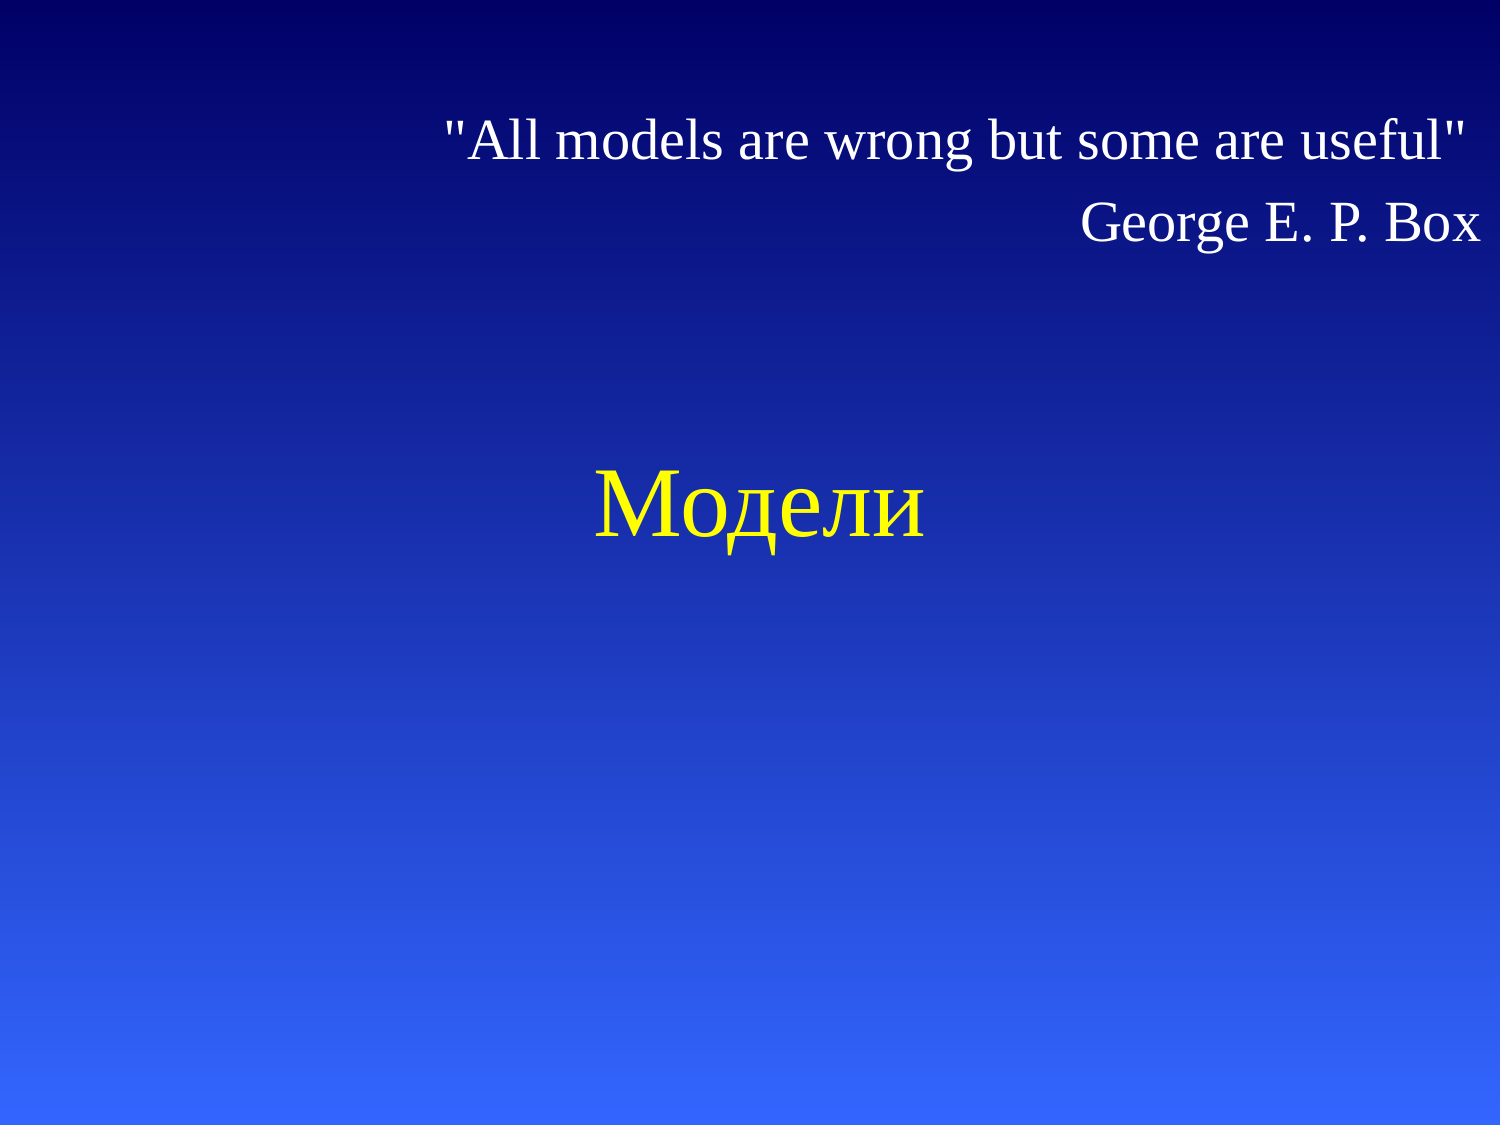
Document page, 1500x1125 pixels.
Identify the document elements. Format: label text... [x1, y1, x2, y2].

title Модели [122, 402, 1398, 591]
list "All models are wrong but some are useful" George E. P. Box [221, 93, 1497, 327]
